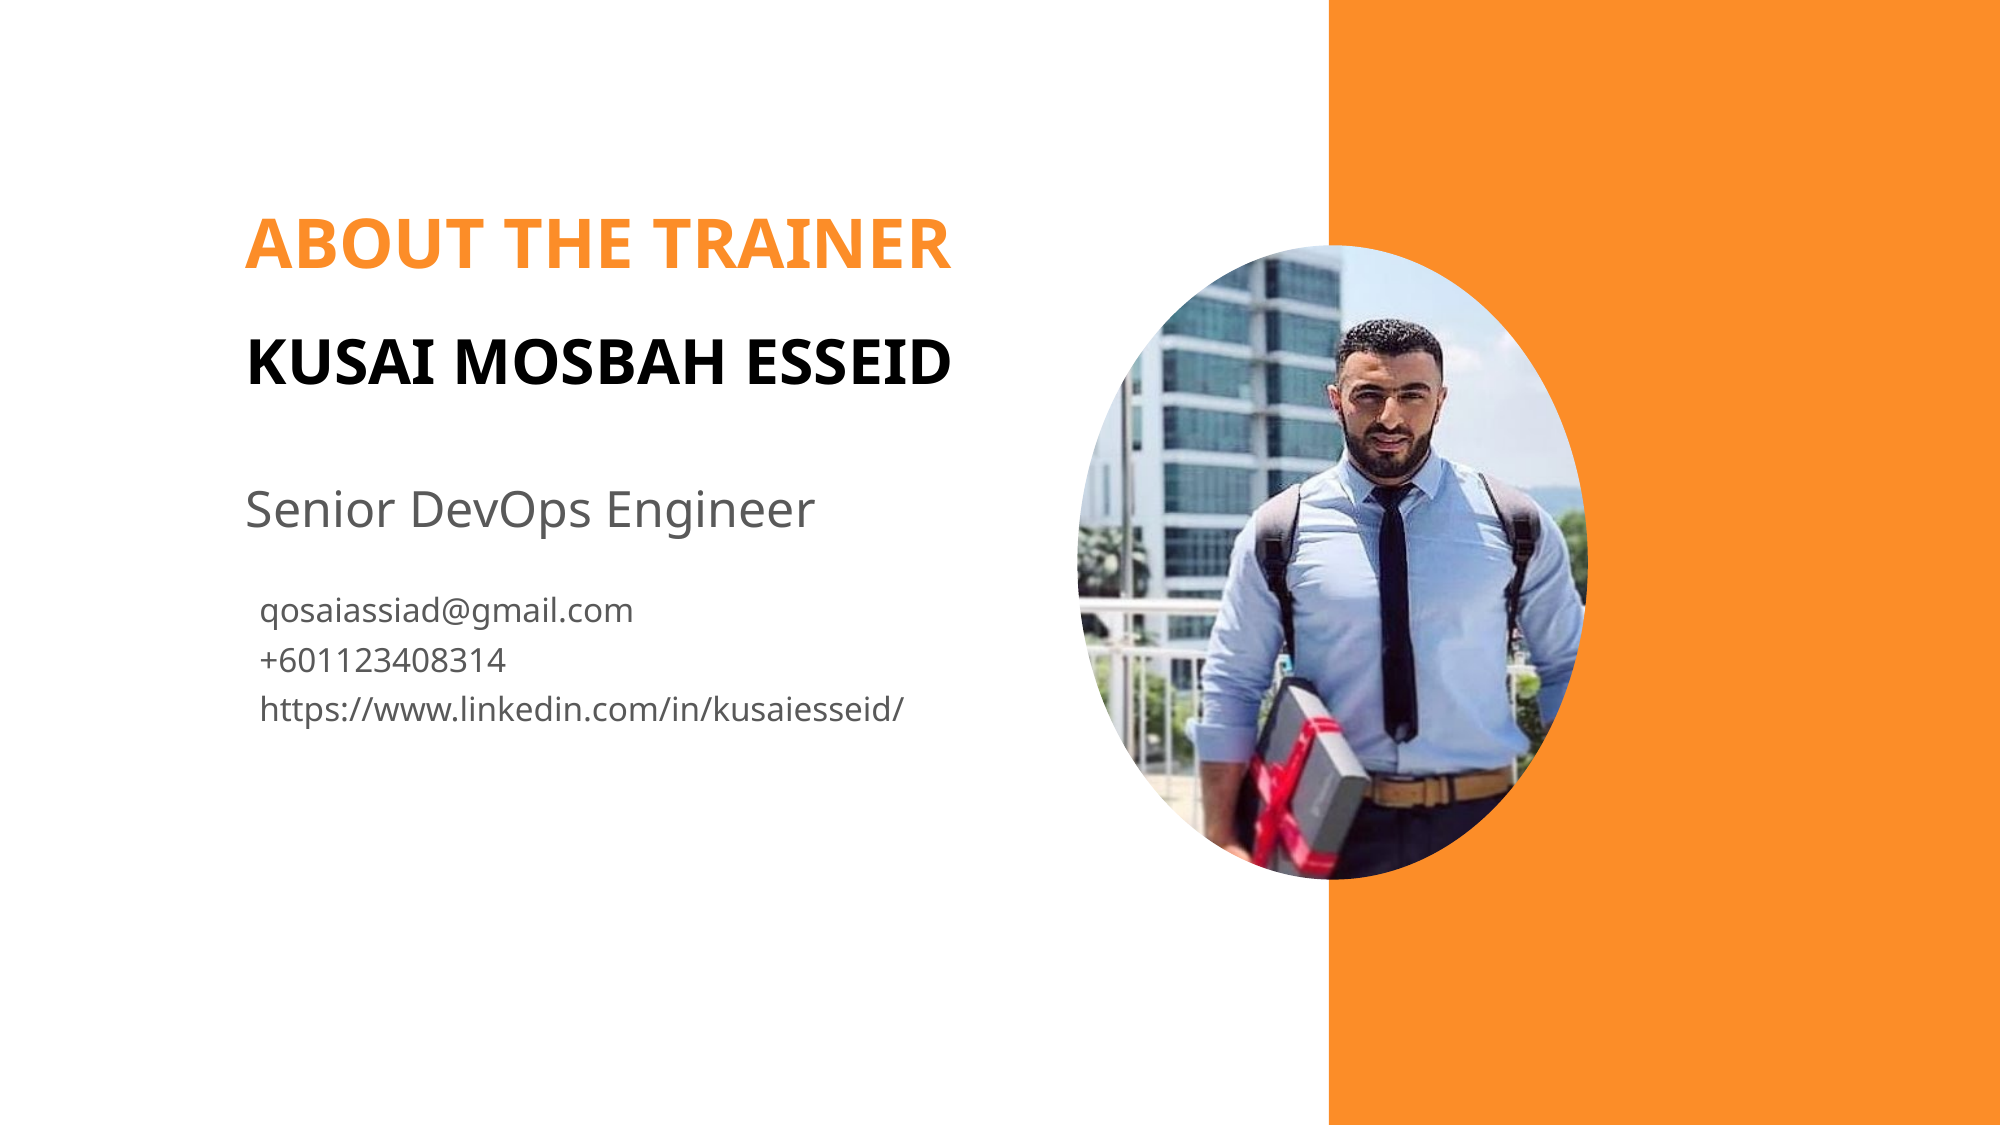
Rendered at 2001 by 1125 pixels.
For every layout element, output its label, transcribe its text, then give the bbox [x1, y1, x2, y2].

text_box Senior DevOps Engineer [234, 471, 935, 529]
text_box qosaiassiad@gmail.com +601123408314 https://www.linkedin.com/in/kusaiesseid/ [248, 583, 1040, 756]
text_box ABOUT THE TRAINER [234, 203, 1111, 316]
picture [1077, 245, 1589, 880]
text_box KUSAI MOSBAH ESSEID [234, 324, 983, 463]
